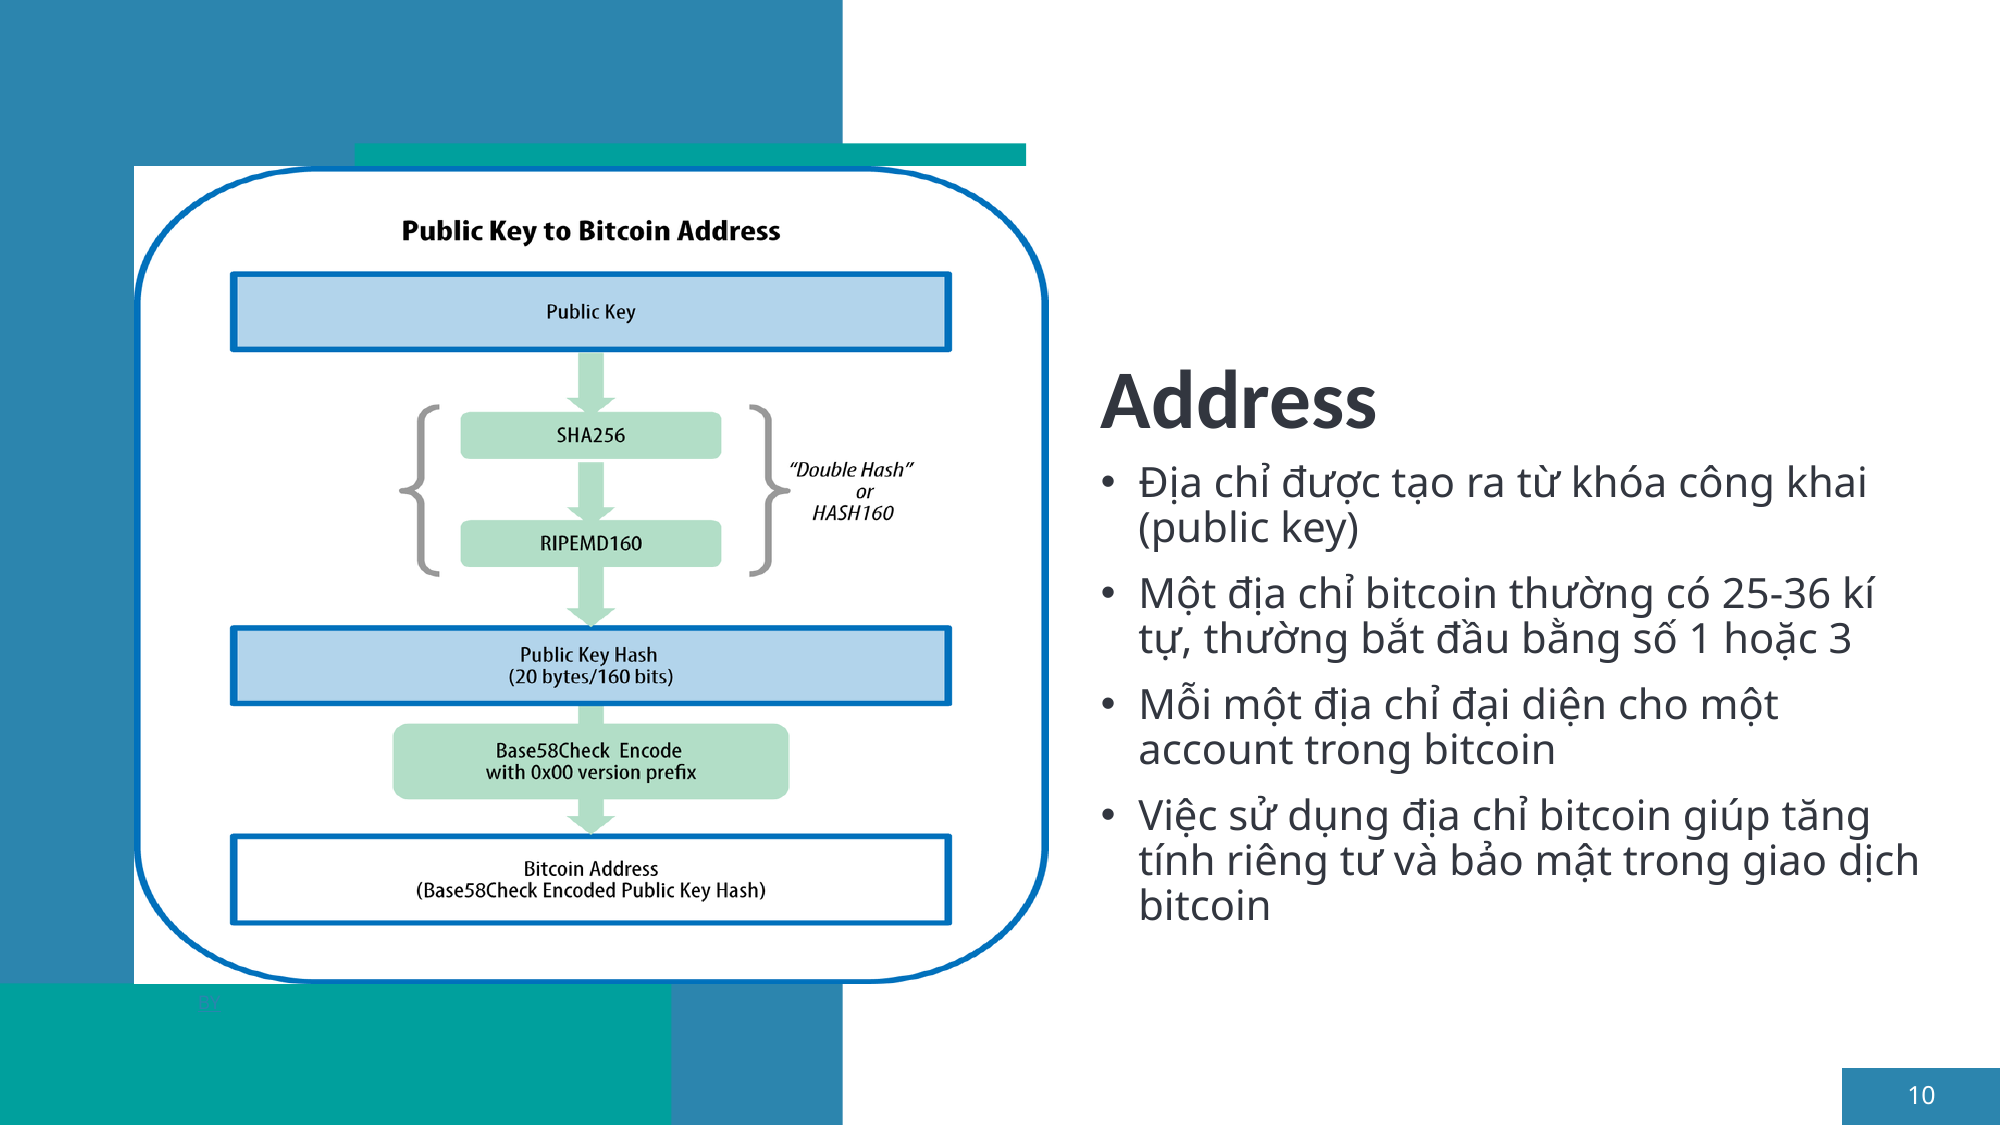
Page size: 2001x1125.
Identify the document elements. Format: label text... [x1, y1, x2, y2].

slide_number 10 [1889, 1079, 1951, 1114]
text_box BY [183, 984, 1027, 1024]
picture [134, 166, 1049, 984]
title Address [1085, 212, 1951, 453]
list Địa chỉ được tạo ra từ khóa công khai (public key) Một địa chỉ bitcoin thường có 25-36 kí tự, thường bắt đầu bằng số 1 hoặc 3 Mỗi một địa chỉ đại diện cho một account trong bitcoin Việc sử dụng địa chỉ bitcoin giúp tăng tính riêng tư và bảo mật trong giao dịch bitcoin [1085, 453, 1951, 984]
